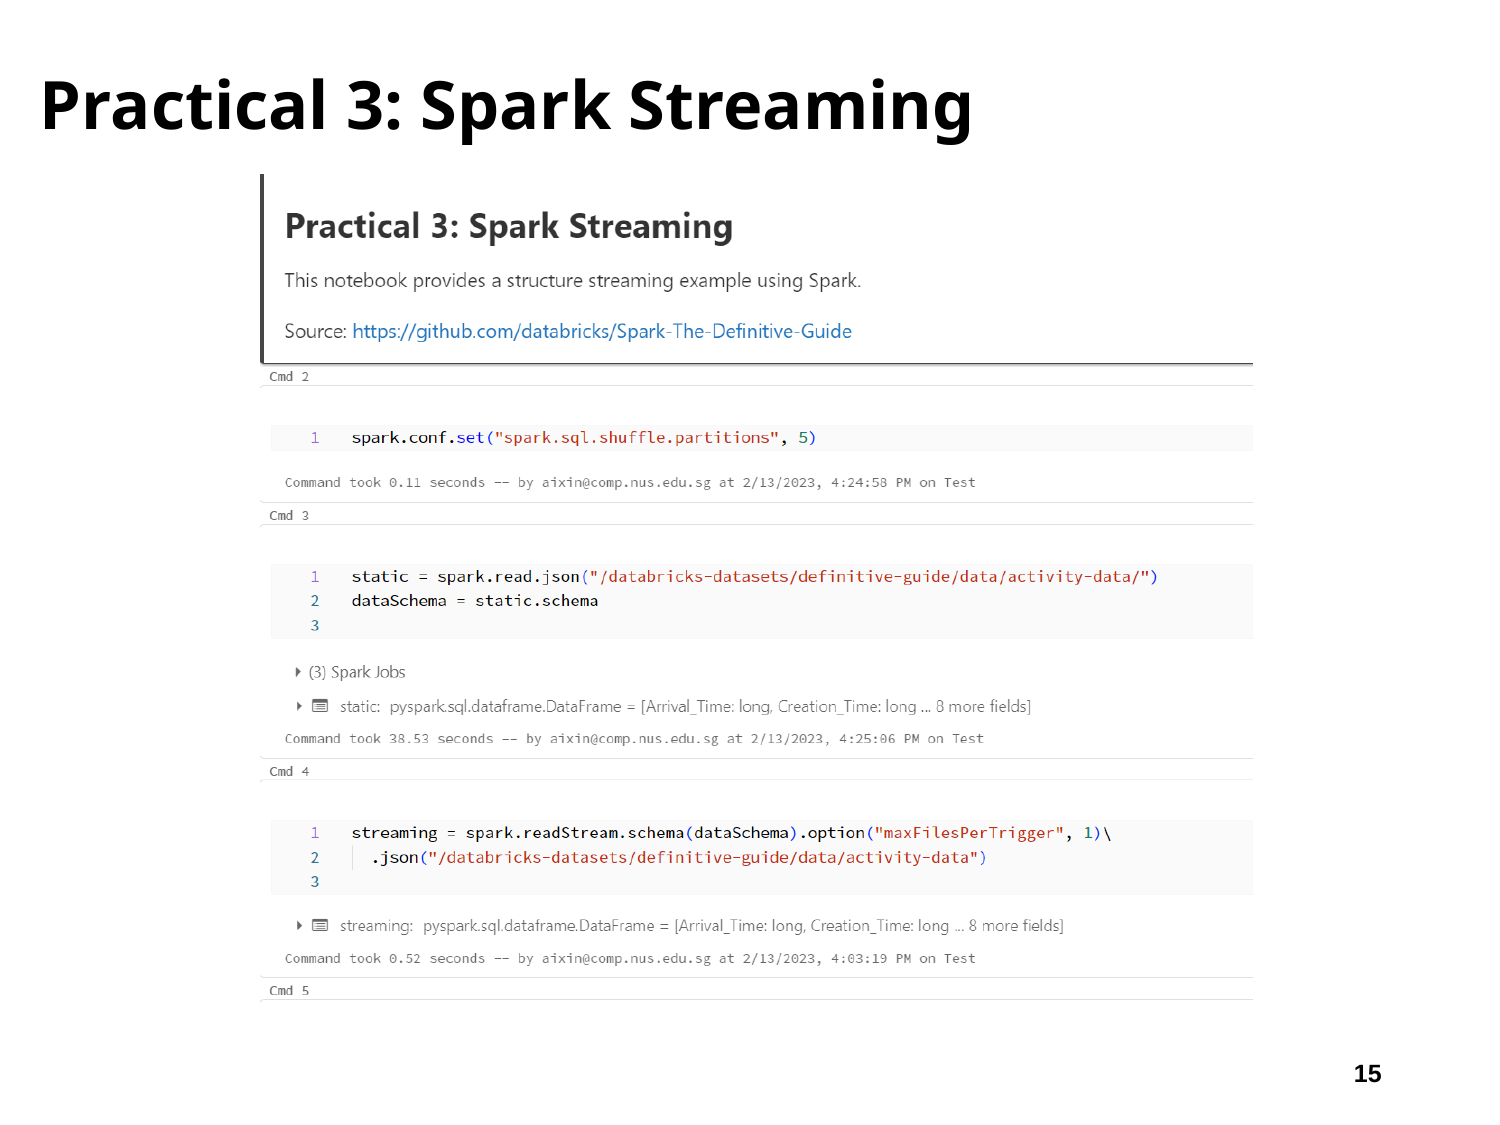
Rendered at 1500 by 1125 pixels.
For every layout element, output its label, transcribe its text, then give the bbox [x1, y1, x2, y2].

title Practical 3: Spark Streaming [24, 18, 1451, 188]
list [260, 174, 1253, 1013]
slide_number 15 [1059, 1042, 1397, 1103]
